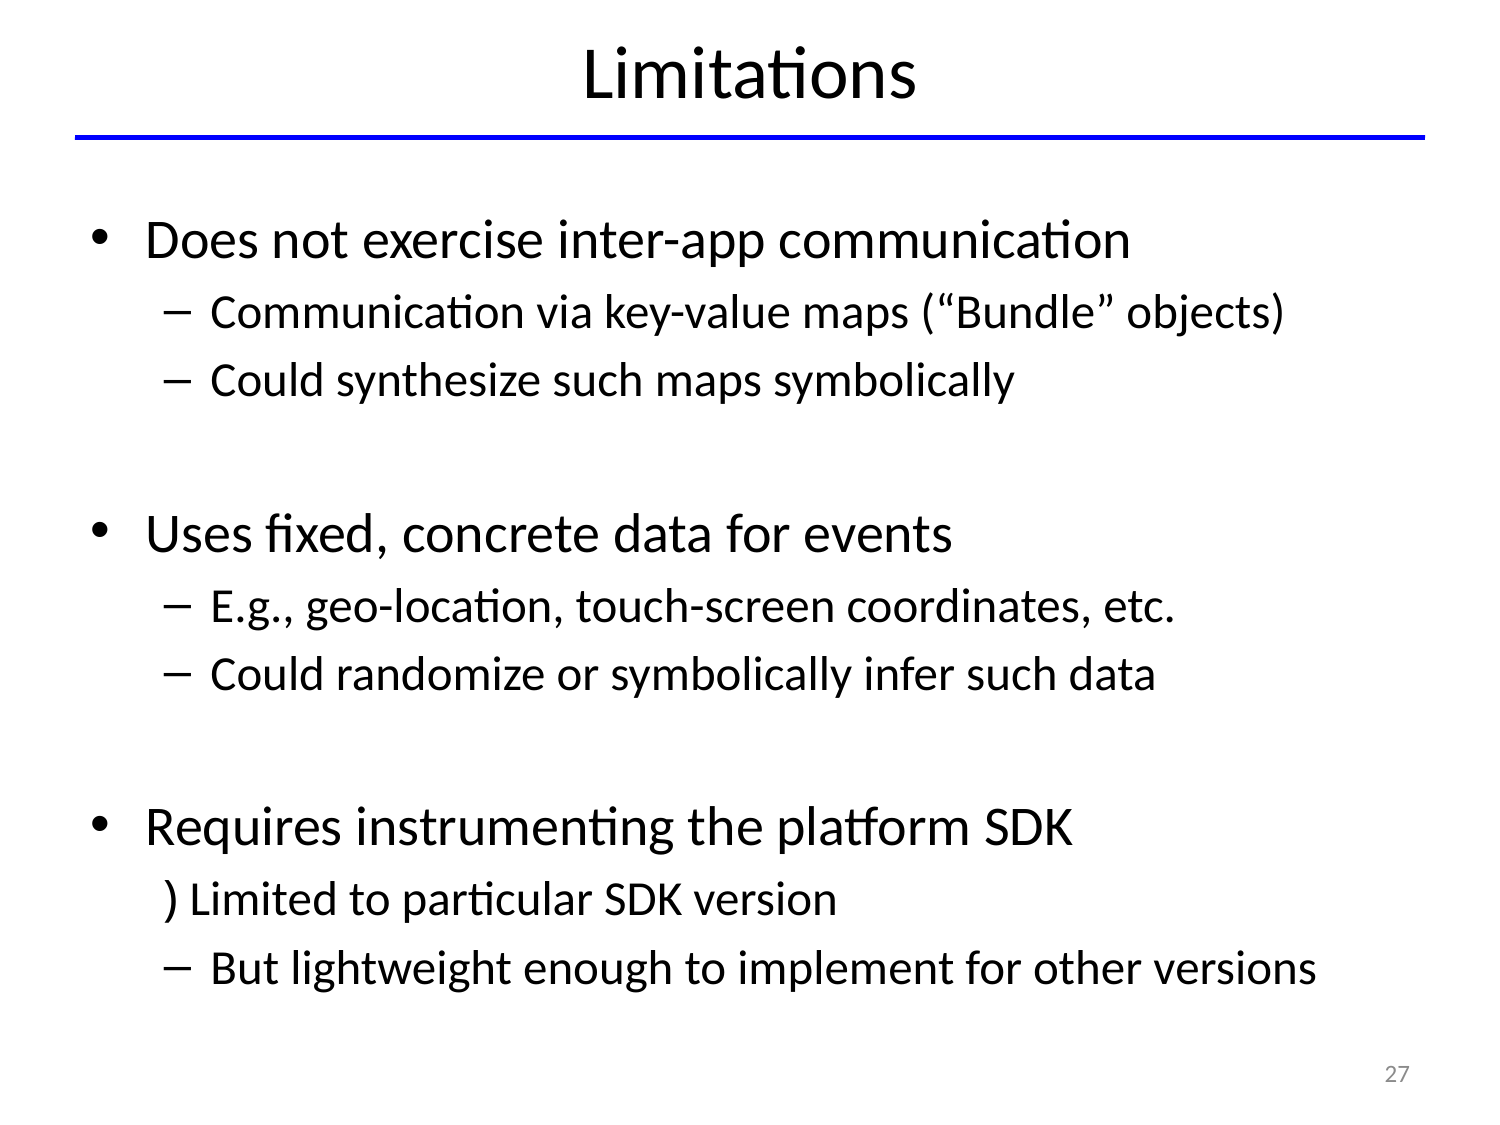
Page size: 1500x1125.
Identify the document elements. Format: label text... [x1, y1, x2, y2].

title Limitations [75, 0, 1425, 138]
slide_number 27 [1074, 1042, 1425, 1103]
list Does not exercise inter-app communication Communication via key-value maps (“Bundle” objects) Could synthesize such maps symbolically Uses fixed, concrete data for events E.g., geo-location, touch-screen coordinates, etc. Could randomize or symbolically infer such data Requires instrumenting the platform SDK ) Limited to particular SDK version But lightweight enough to implement for other versions [75, 195, 1425, 1005]
